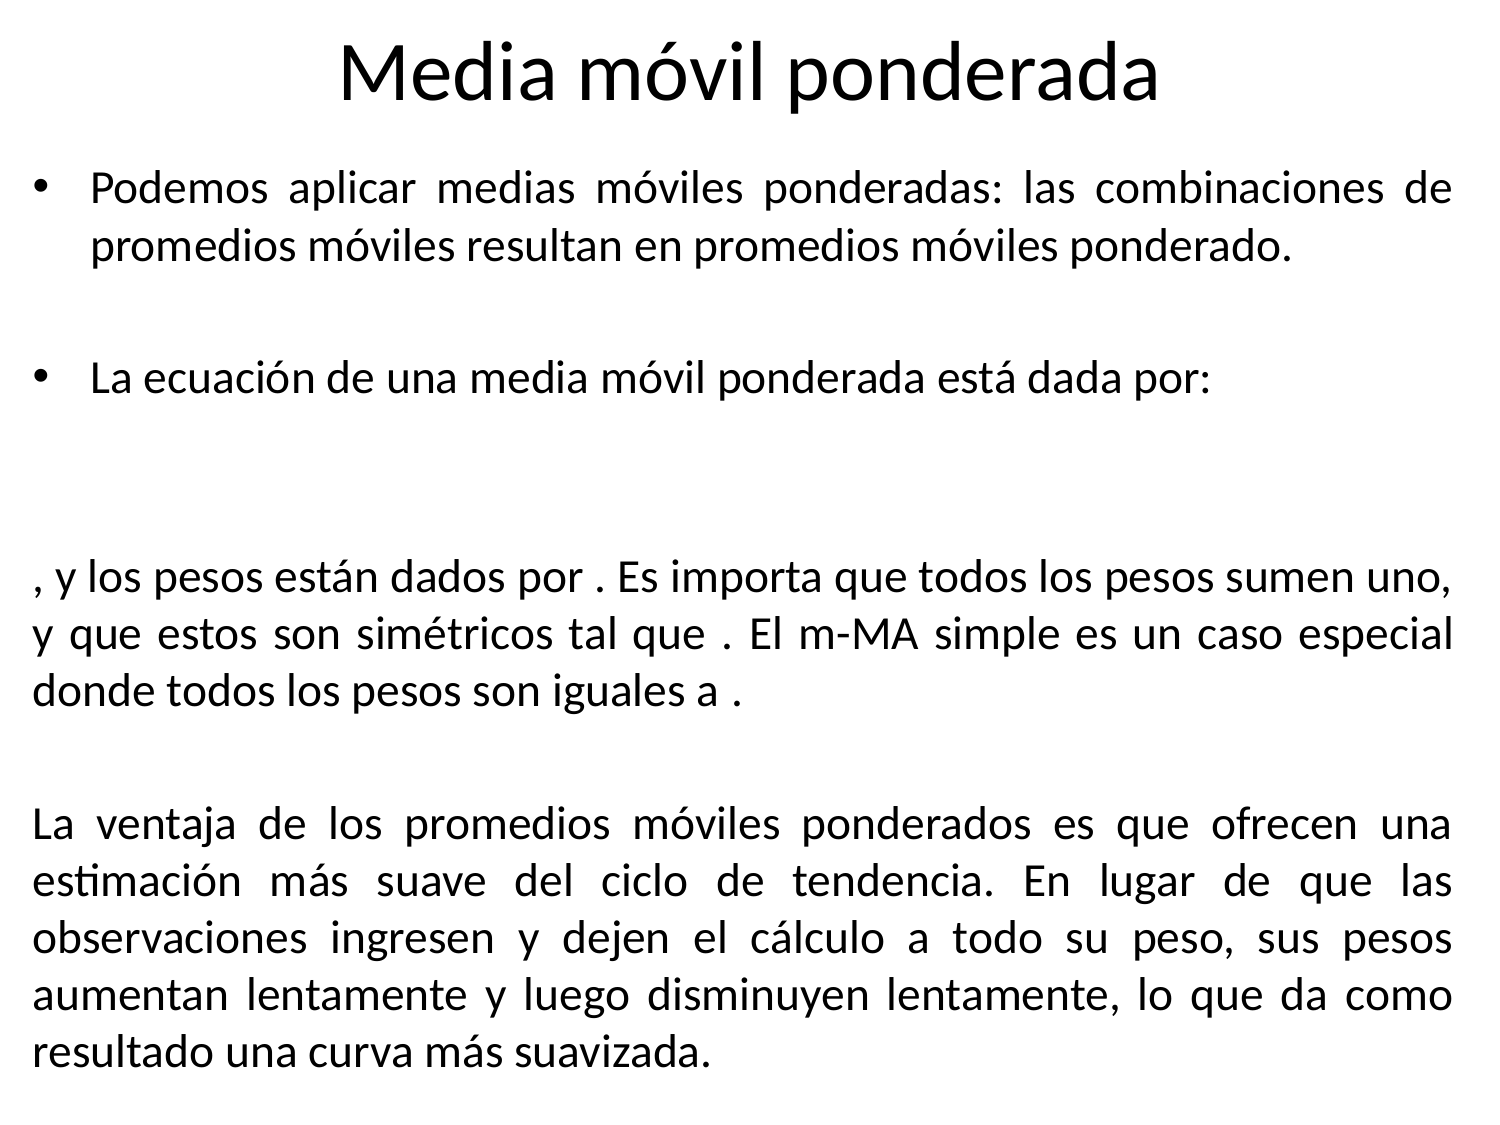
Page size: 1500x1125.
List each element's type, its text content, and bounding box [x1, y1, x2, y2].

title Media móvil ponderada [0, 7, 1500, 126]
